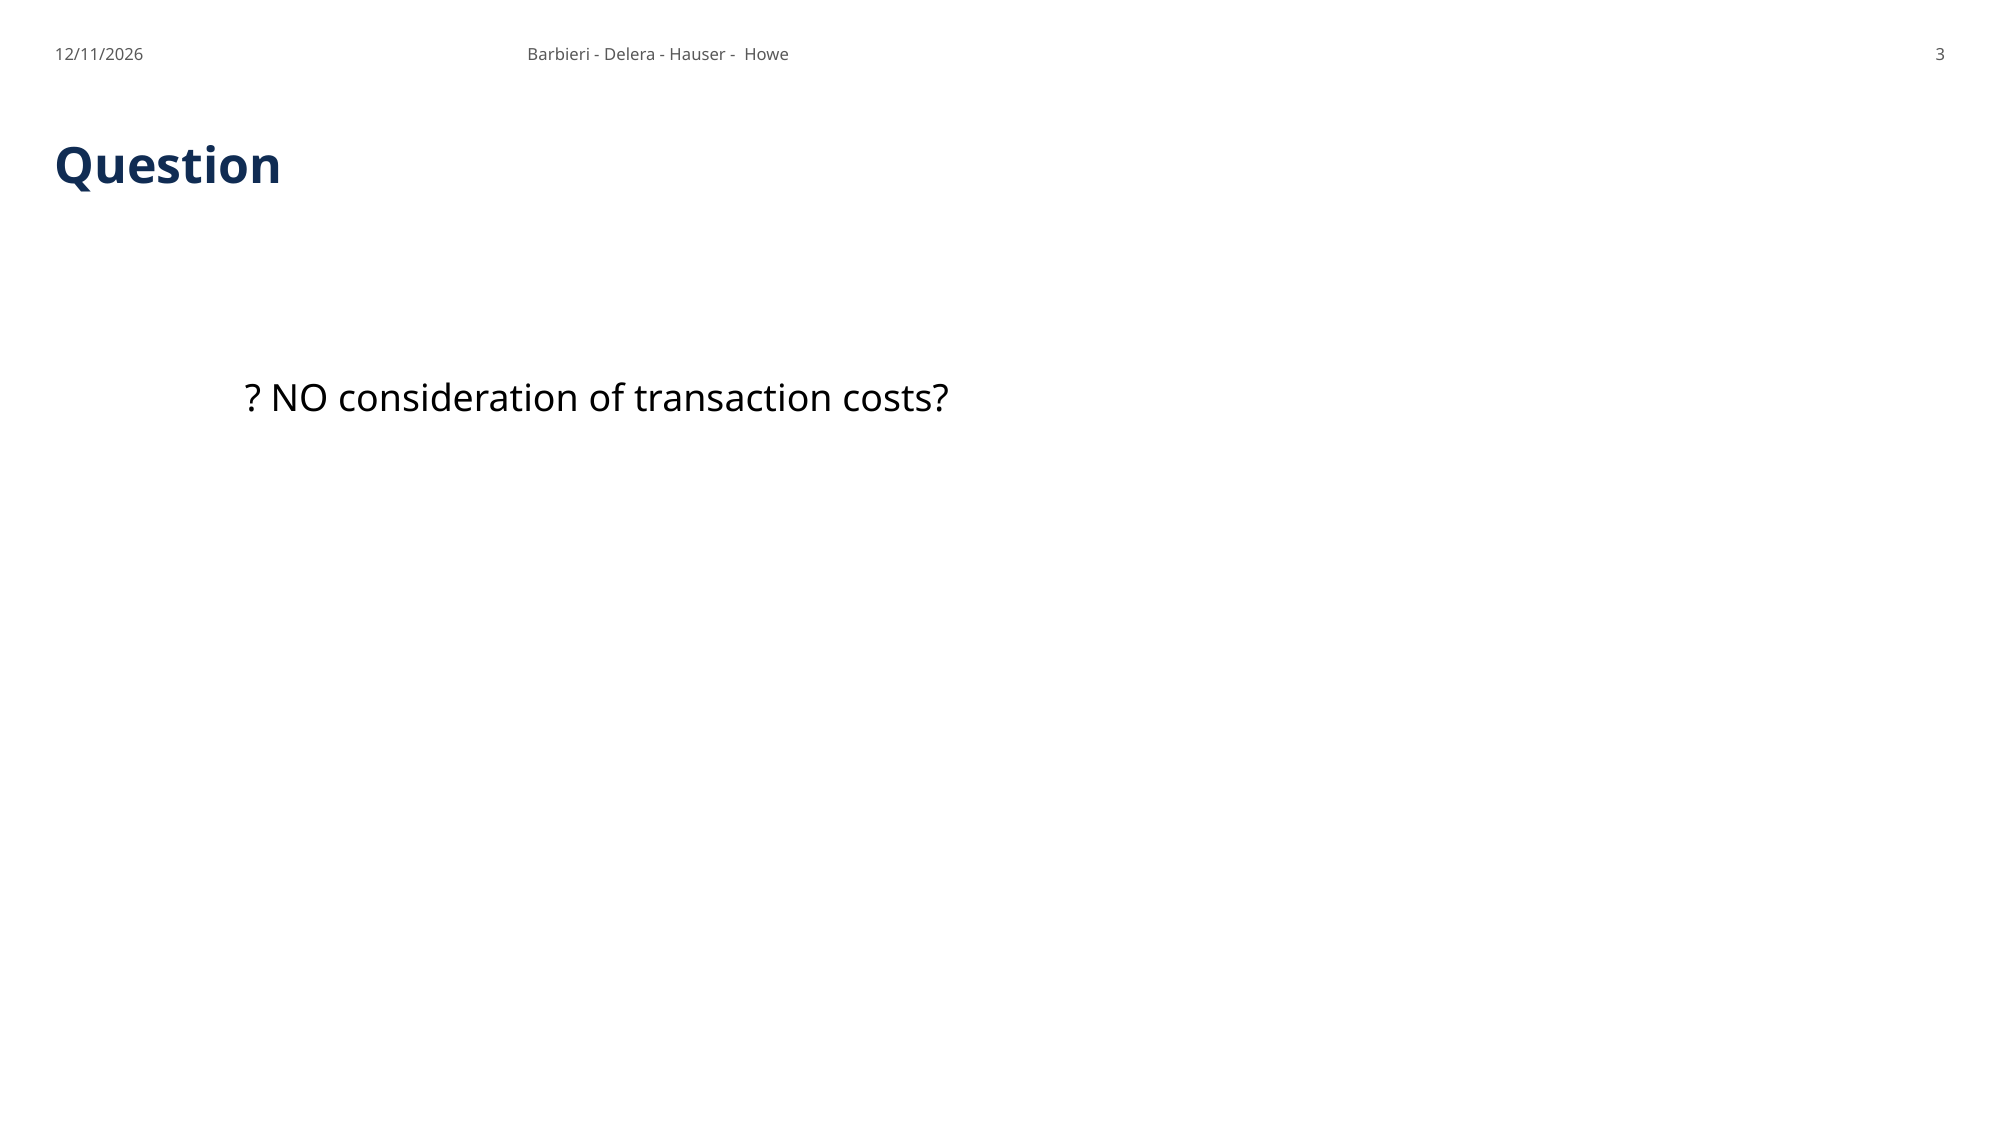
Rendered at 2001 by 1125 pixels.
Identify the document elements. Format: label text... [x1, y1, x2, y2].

title Question [54, 133, 1059, 205]
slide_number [54, 6, 446, 67]
text_box ? NO consideration of transaction costs? [230, 366, 1826, 427]
footer Barbieri - Delera - Hauser - Howe [527, 6, 1203, 67]
slide_number 3 [1774, 6, 1945, 67]
